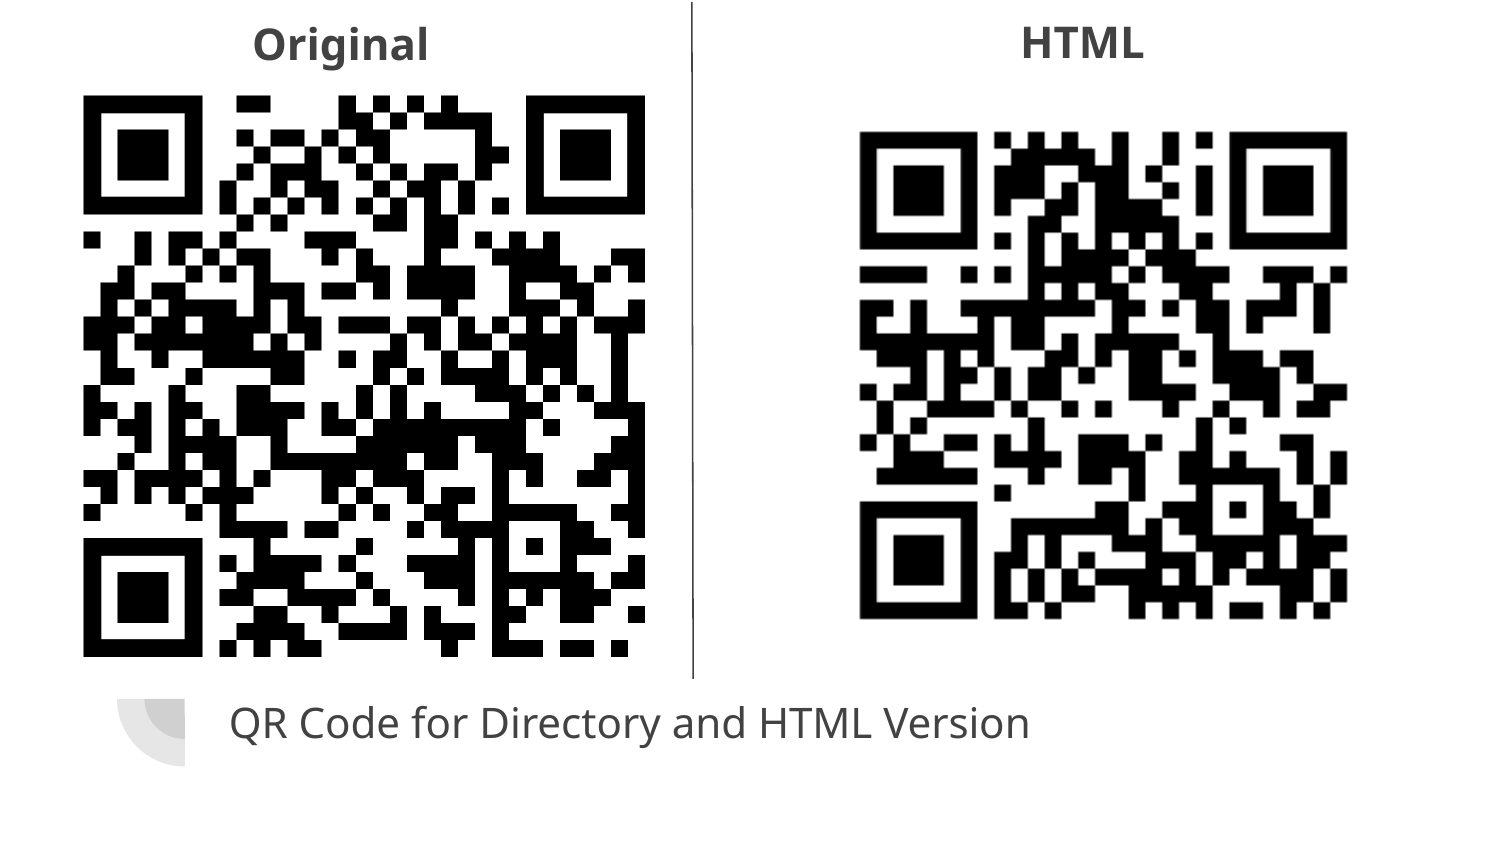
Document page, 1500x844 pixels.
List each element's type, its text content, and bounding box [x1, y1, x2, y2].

picture [48, 61, 679, 691]
text_box HTML [955, 0, 1210, 43]
text_box Original [213, 1, 468, 45]
picture [789, 61, 1419, 691]
list QR Code for Directory and HTML Version [213, 678, 1173, 767]
